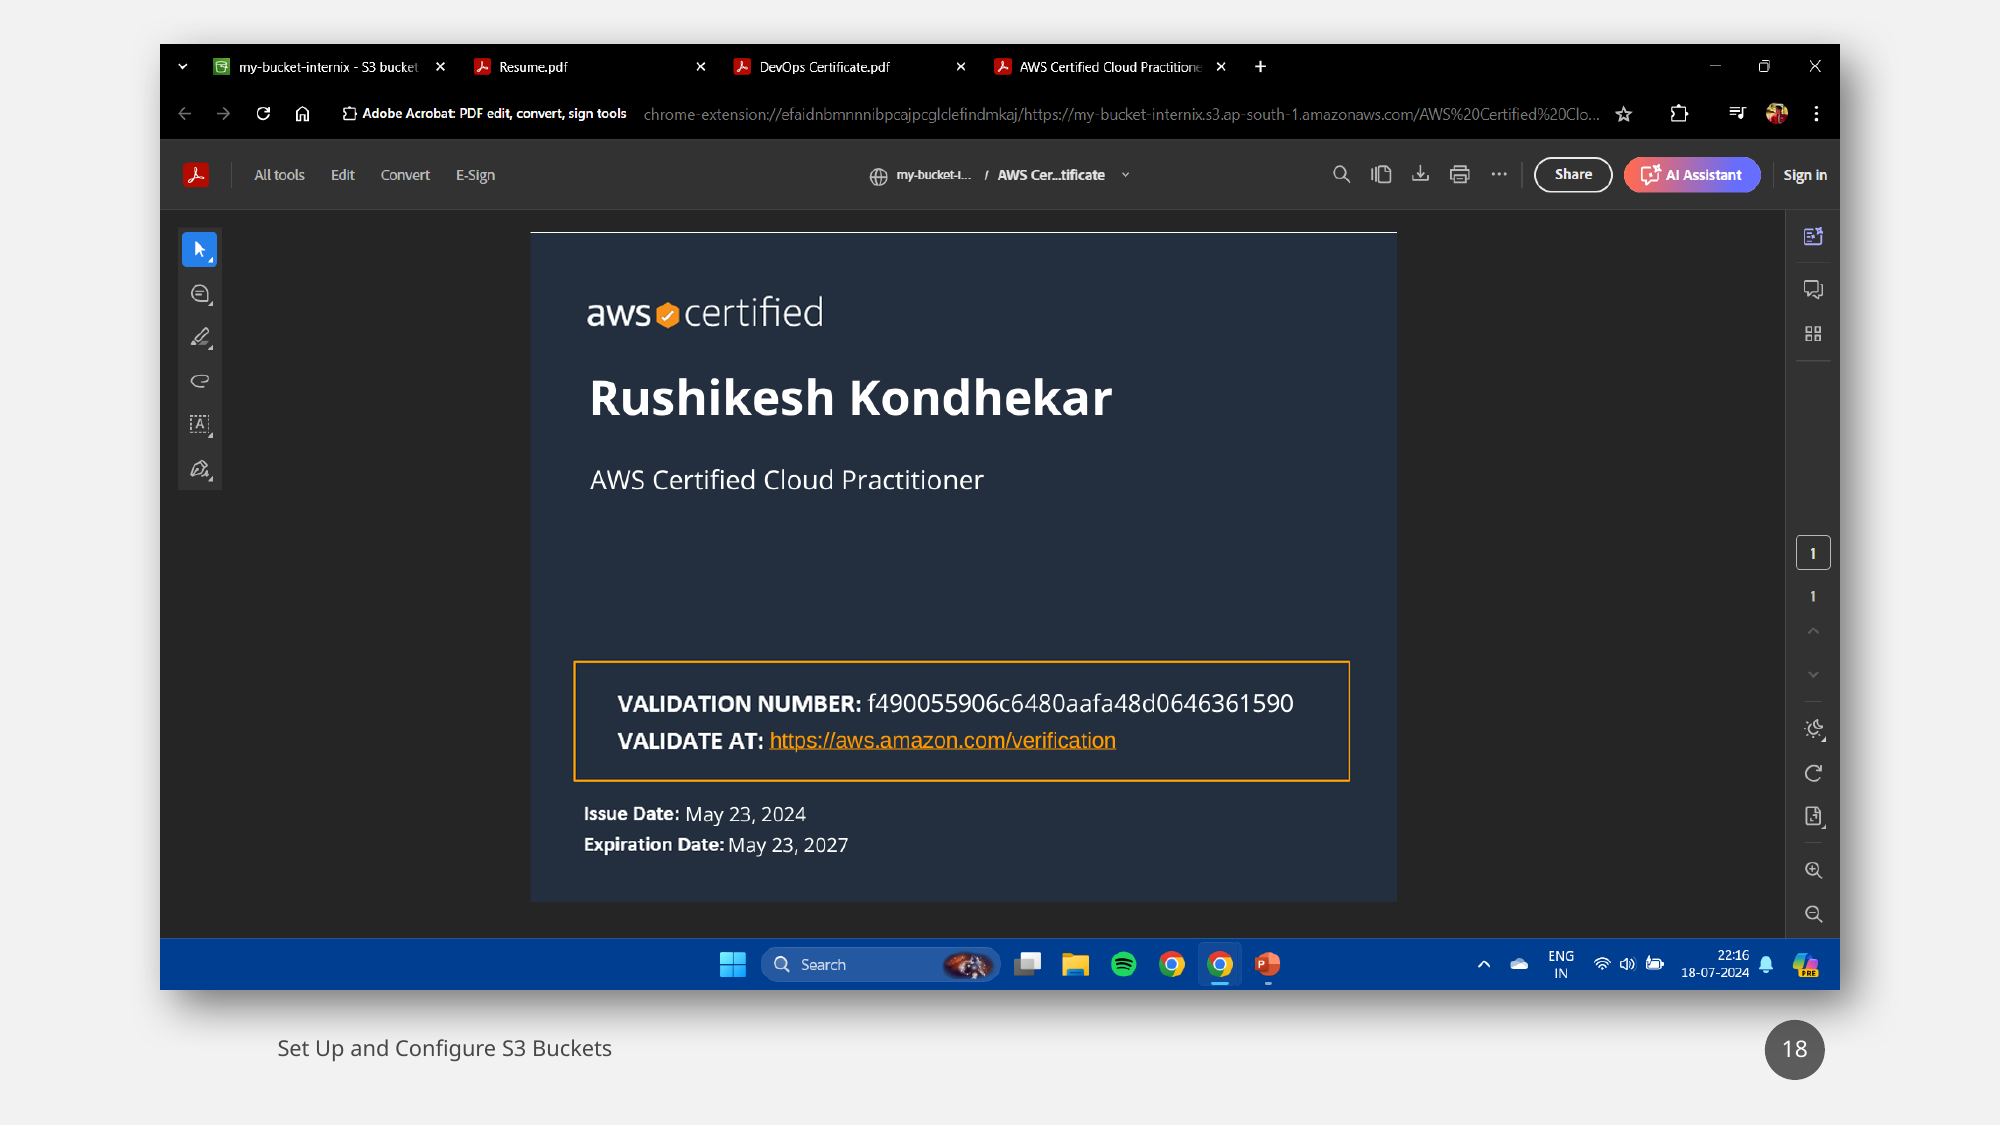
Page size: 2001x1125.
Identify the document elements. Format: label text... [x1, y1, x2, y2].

picture [160, 44, 1840, 990]
footer Set Up and Configure S3 Buckets [262, 1039, 1231, 1076]
slide_number 18 [1764, 1039, 1825, 1080]
